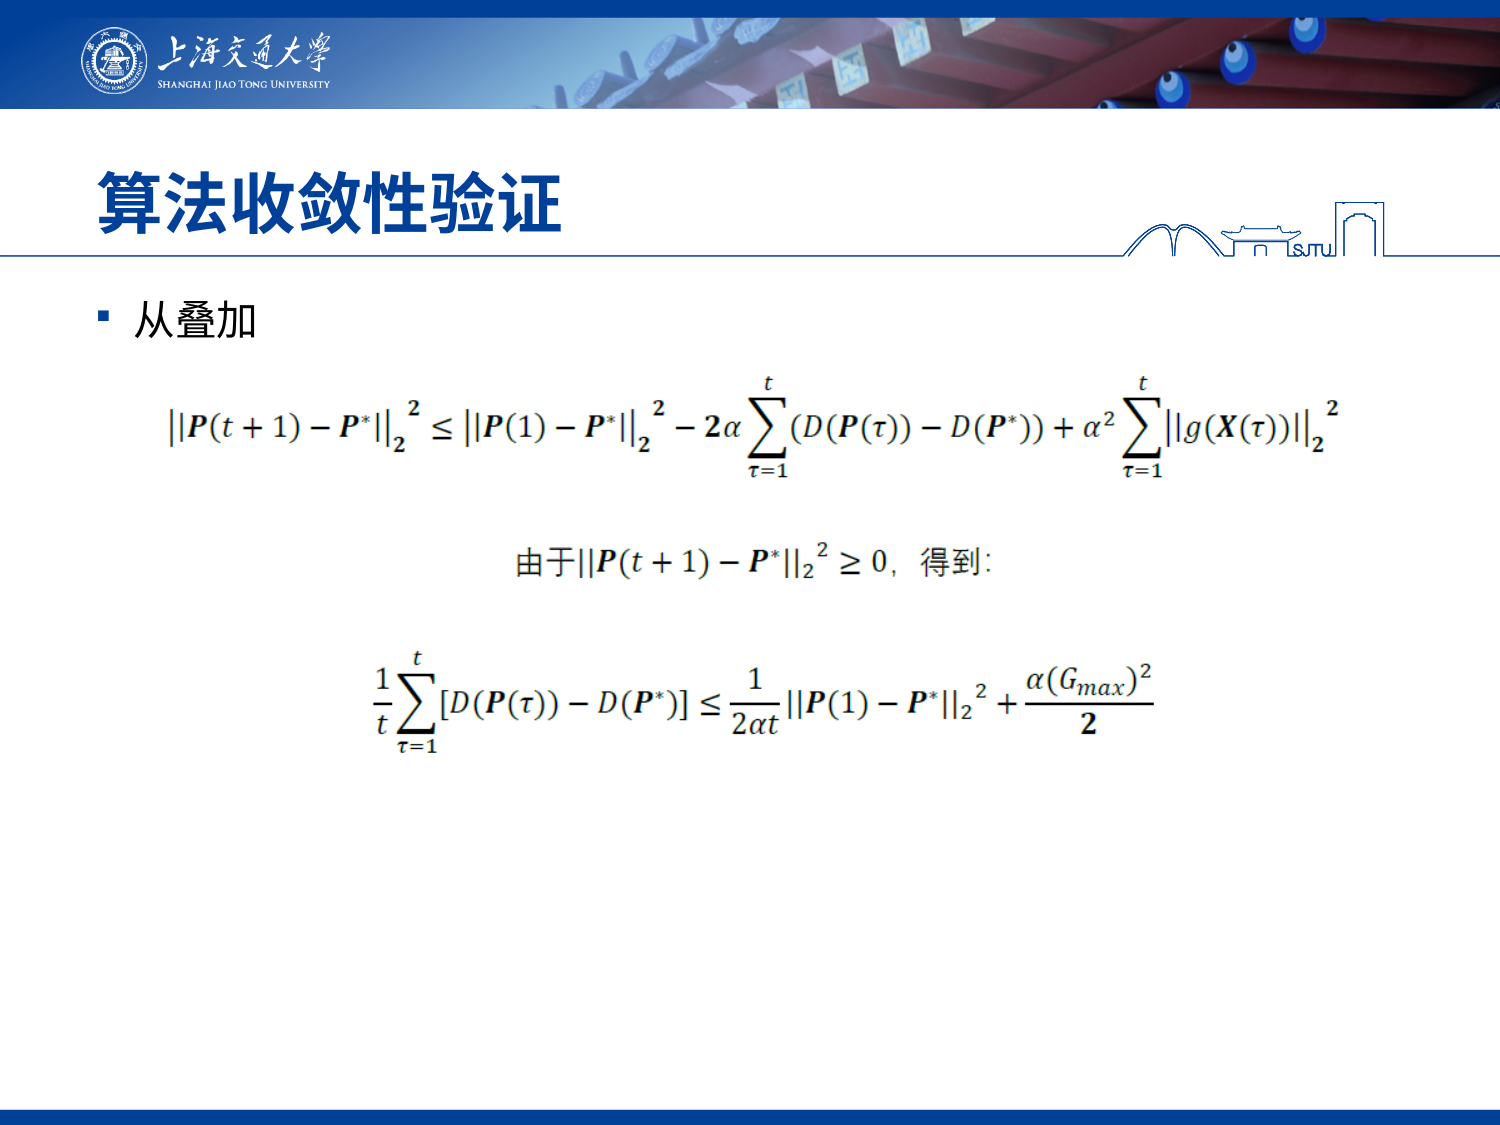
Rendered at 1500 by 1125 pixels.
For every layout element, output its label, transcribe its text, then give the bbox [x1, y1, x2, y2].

picture [0, 18, 1500, 109]
picture [494, 522, 1006, 596]
title 算法收敛性验证 [81, 159, 1455, 254]
picture [351, 635, 1184, 764]
picture [158, 365, 1377, 490]
